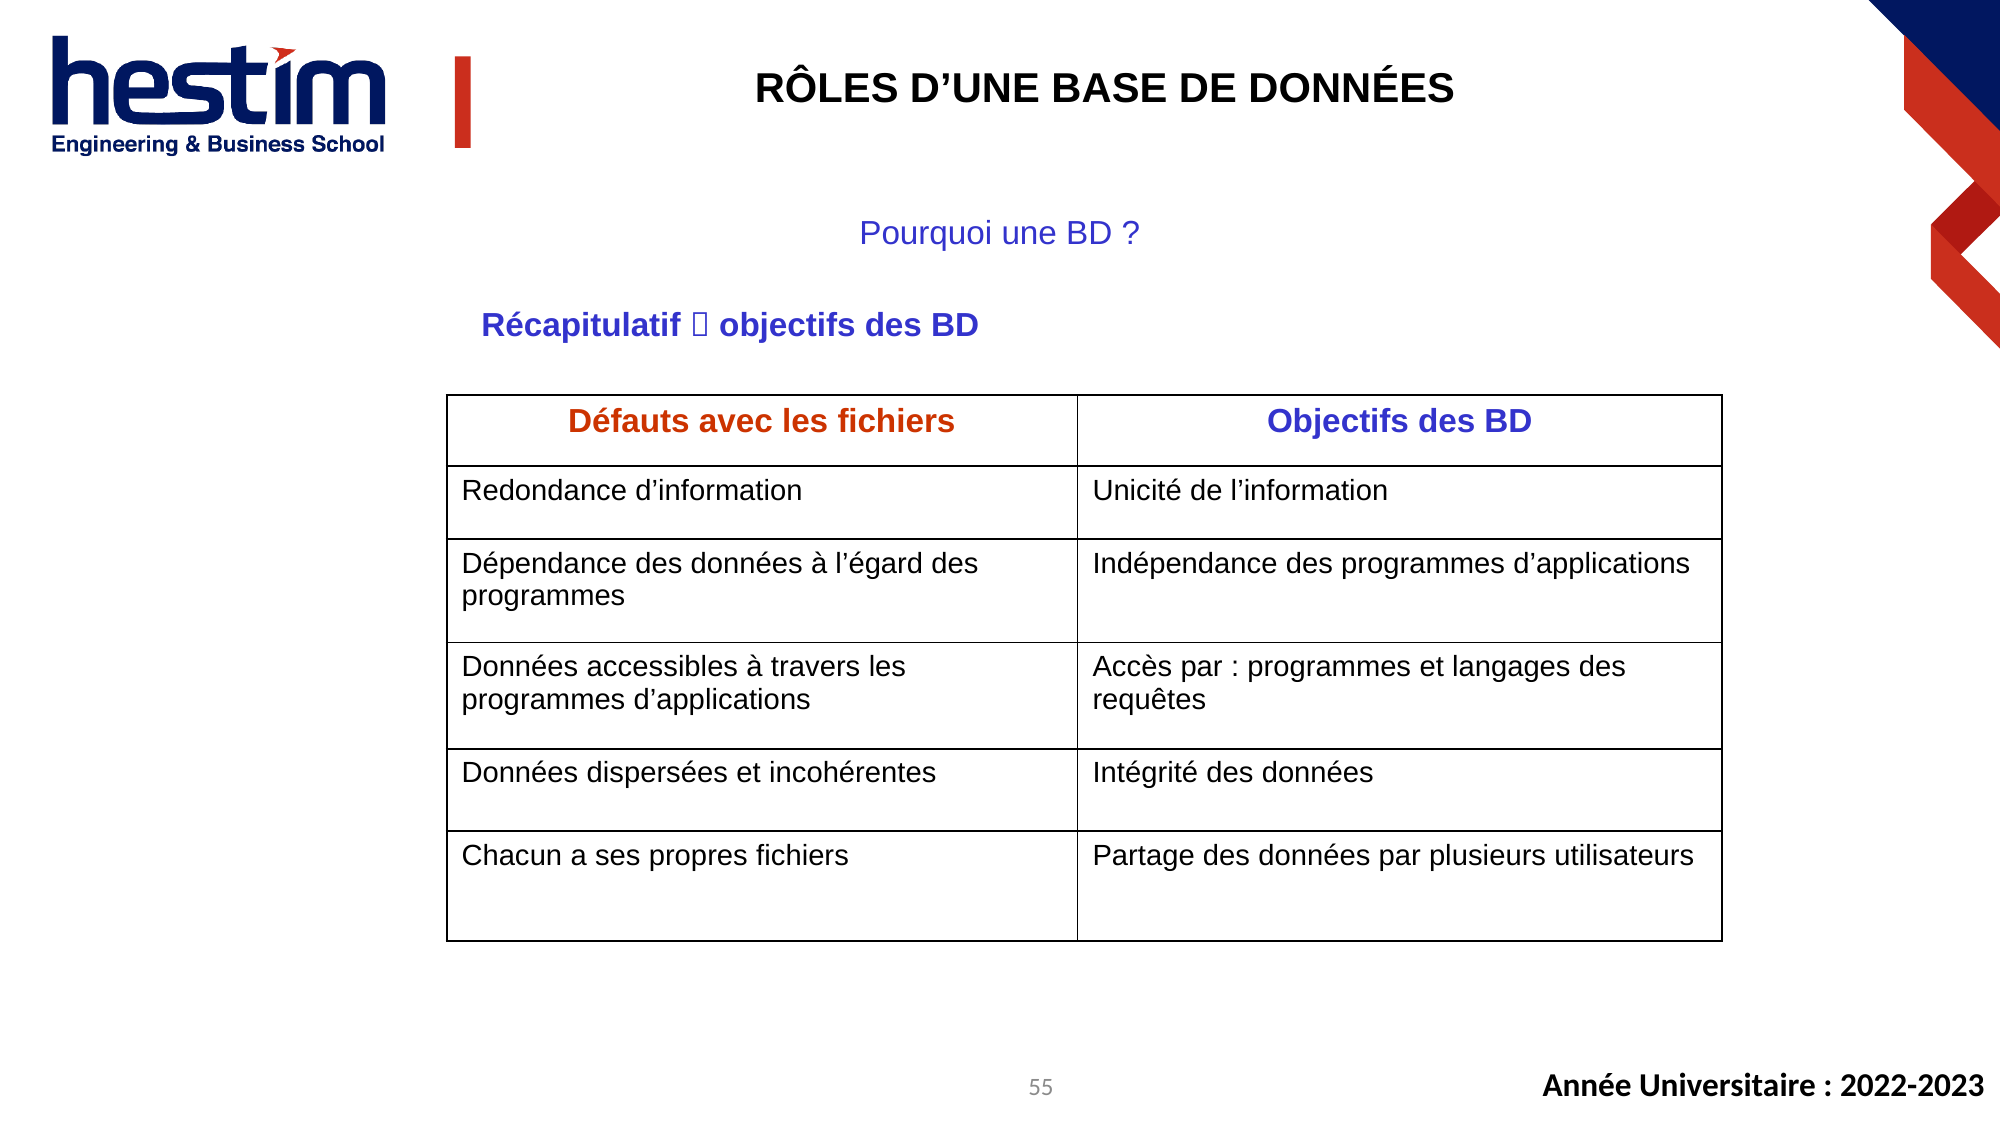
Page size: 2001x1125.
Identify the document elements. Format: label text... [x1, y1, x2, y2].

table_cell Accès par : programmes et langages des requêtes [1078, 643, 1721, 748]
table_cell Partage des données par plusieurs utilisateurs [1078, 832, 1721, 940]
slide_number 55 [816, 1055, 1267, 1116]
text_box Récapitulatif  objectifs des BD [466, 276, 1083, 360]
table_cell Dépendance des données à l’égard des programmes [448, 540, 1077, 642]
table_cell Redondance d’information [448, 467, 1077, 538]
table_header Objectifs des BD [1078, 396, 1721, 465]
table_cell Données accessibles à travers les programmes d’applications [448, 643, 1077, 748]
table_header Défauts avec les fichiers [448, 396, 1077, 465]
text_box Année Universitaire : 2022-2023 [33, 175, 2000, 1125]
table_cell Données dispersées et incohérentes [448, 750, 1077, 830]
table_cell Chacun a ses propres fichiers [448, 832, 1077, 940]
table_cell Intégrité des données [1078, 750, 1721, 830]
table_cell Indépendance des programmes d’applications [1078, 540, 1721, 642]
table_cell Unicité de l’information [1078, 467, 1721, 538]
text_box [454, 55, 472, 149]
text_box Pourquoi une BD ? [320, 183, 1680, 983]
text_box RÔLES D’UNE BASE DE DONNÉES [512, 59, 1697, 157]
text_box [1866, 0, 2000, 350]
picture [33, 28, 403, 162]
